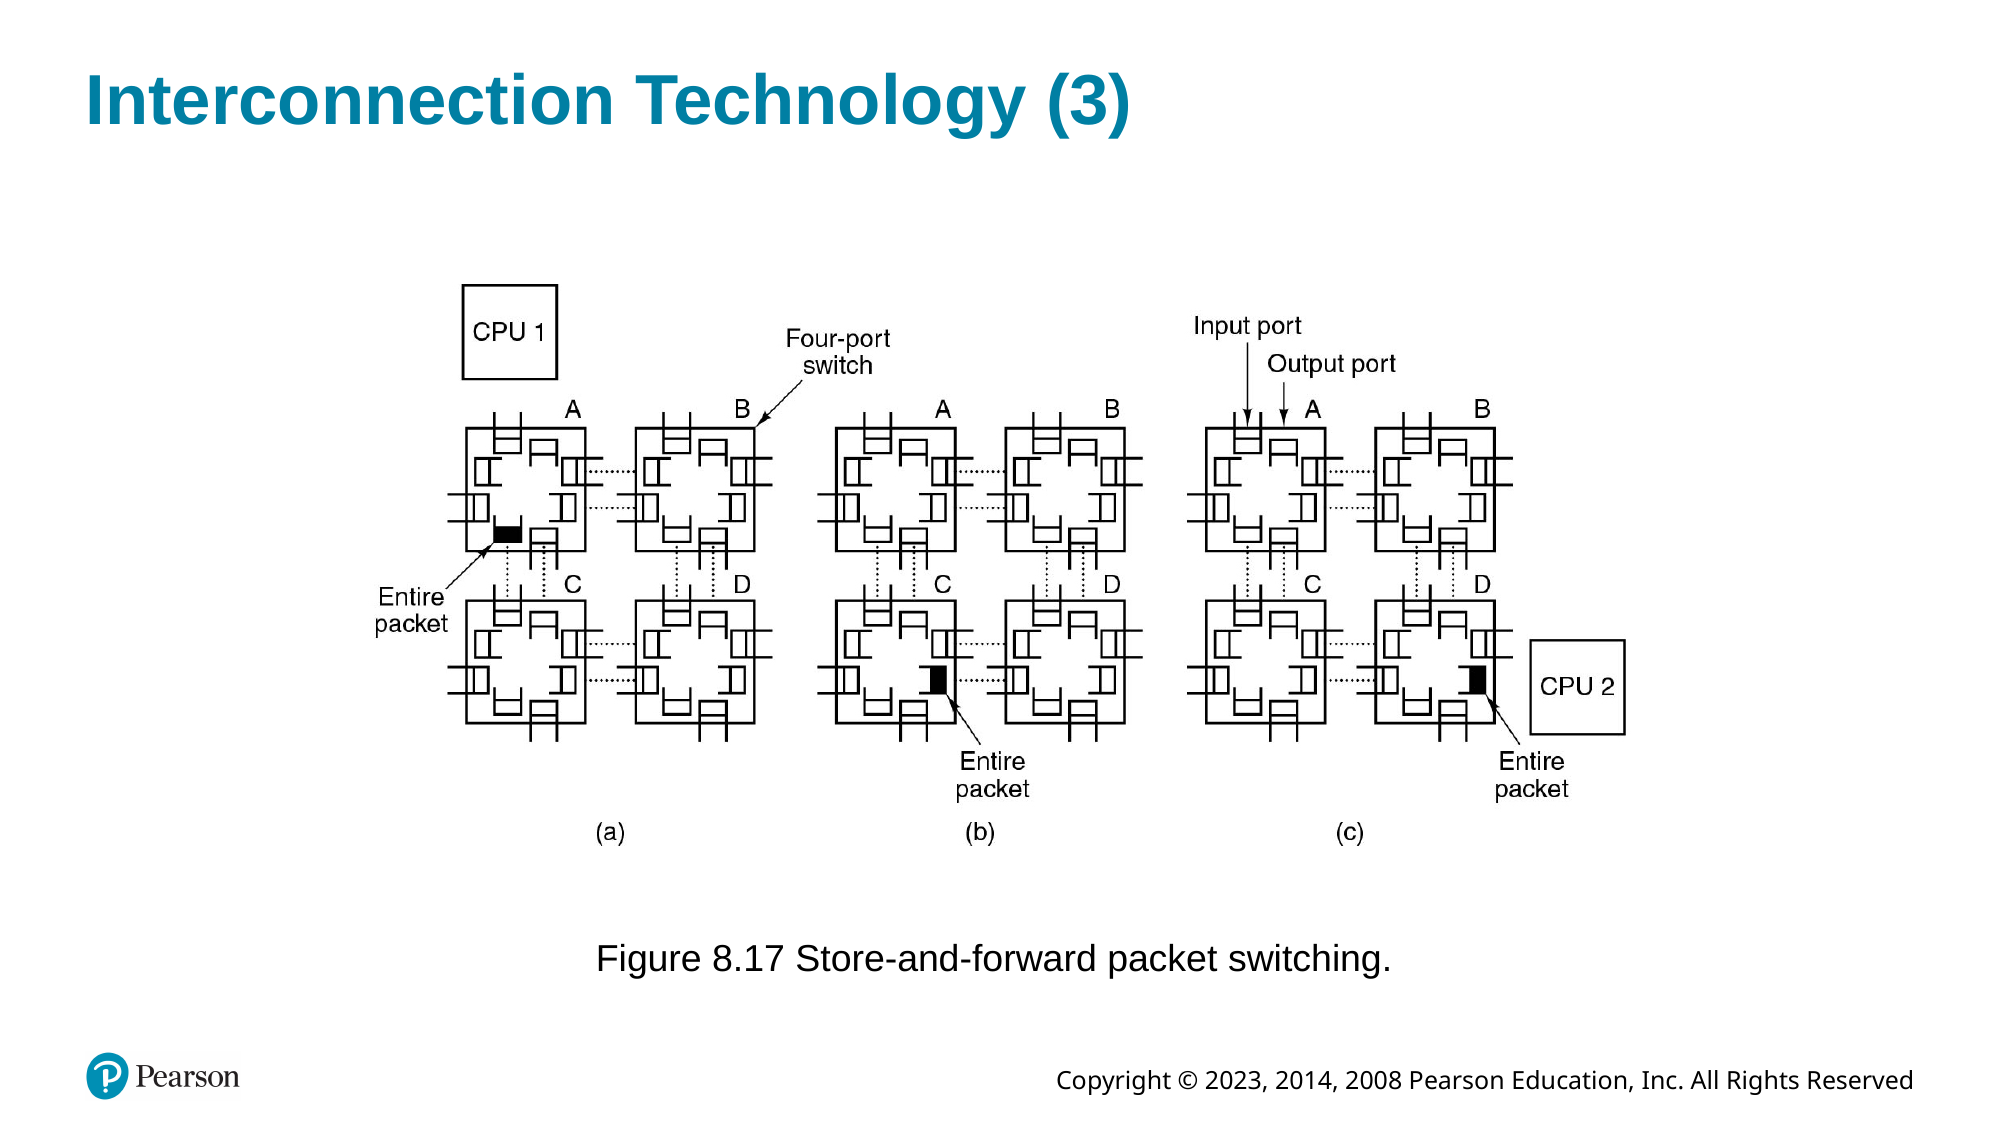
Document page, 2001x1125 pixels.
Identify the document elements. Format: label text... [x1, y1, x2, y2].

title Interconnection Technology (3) [85, 0, 1916, 193]
list Figure 8.17 Store-and-forward packet switching. [595, 857, 1409, 1125]
picture [368, 282, 1632, 849]
picture [85, 1051, 241, 1101]
